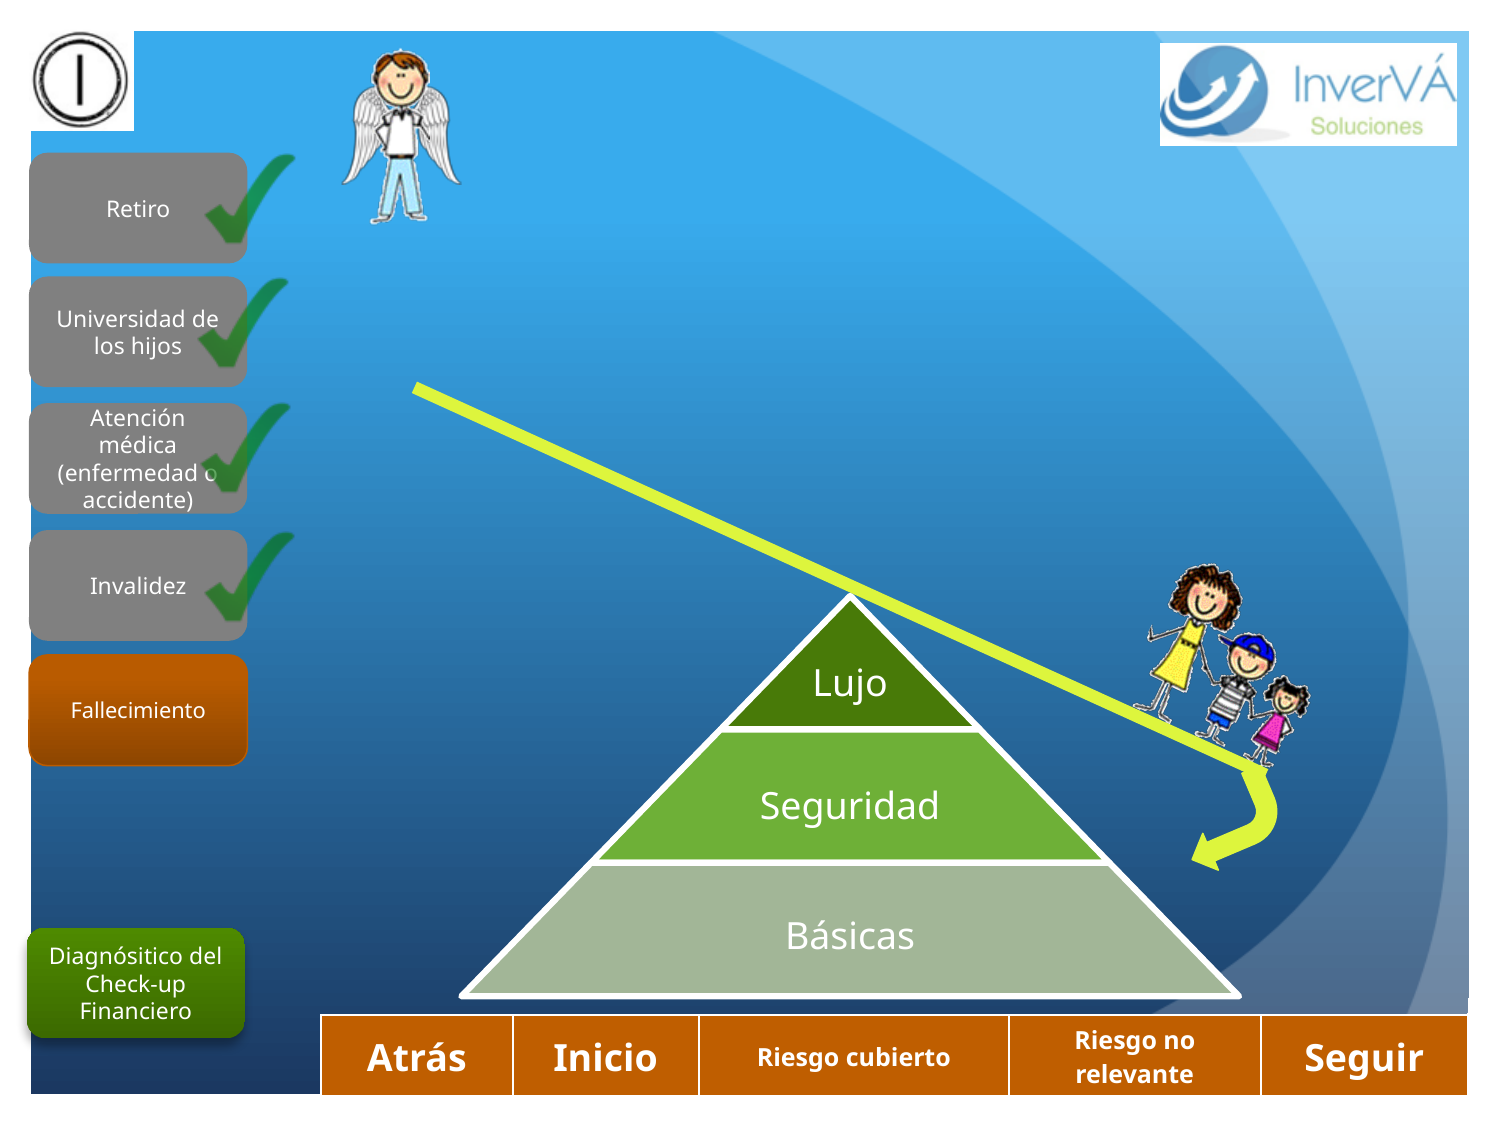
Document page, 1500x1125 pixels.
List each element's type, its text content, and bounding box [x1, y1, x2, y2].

text_box Universidad de los hijos [28, 275, 248, 388]
table_header Atrás [322, 1016, 512, 1095]
text_box Retiro [28, 151, 248, 265]
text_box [461, 776, 1240, 997]
table_header Seguir [1262, 1016, 1467, 1095]
text_box Fallecimiento [28, 654, 249, 767]
text_box Diagnósitico del Check-up Financiero [26, 927, 246, 1039]
text_box Invalidez [28, 529, 248, 642]
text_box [341, 23, 462, 238]
table_header Riesgo cubierto [700, 1016, 1008, 1095]
text_box Atención médica (enfermedad o accidente) [28, 402, 248, 515]
table_header Inicio [514, 1016, 698, 1095]
text_box [1240, 776, 1278, 851]
picture [24, 29, 1473, 1094]
table_header Riesgo no relevante [1010, 1016, 1260, 1095]
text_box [414, 387, 1266, 776]
